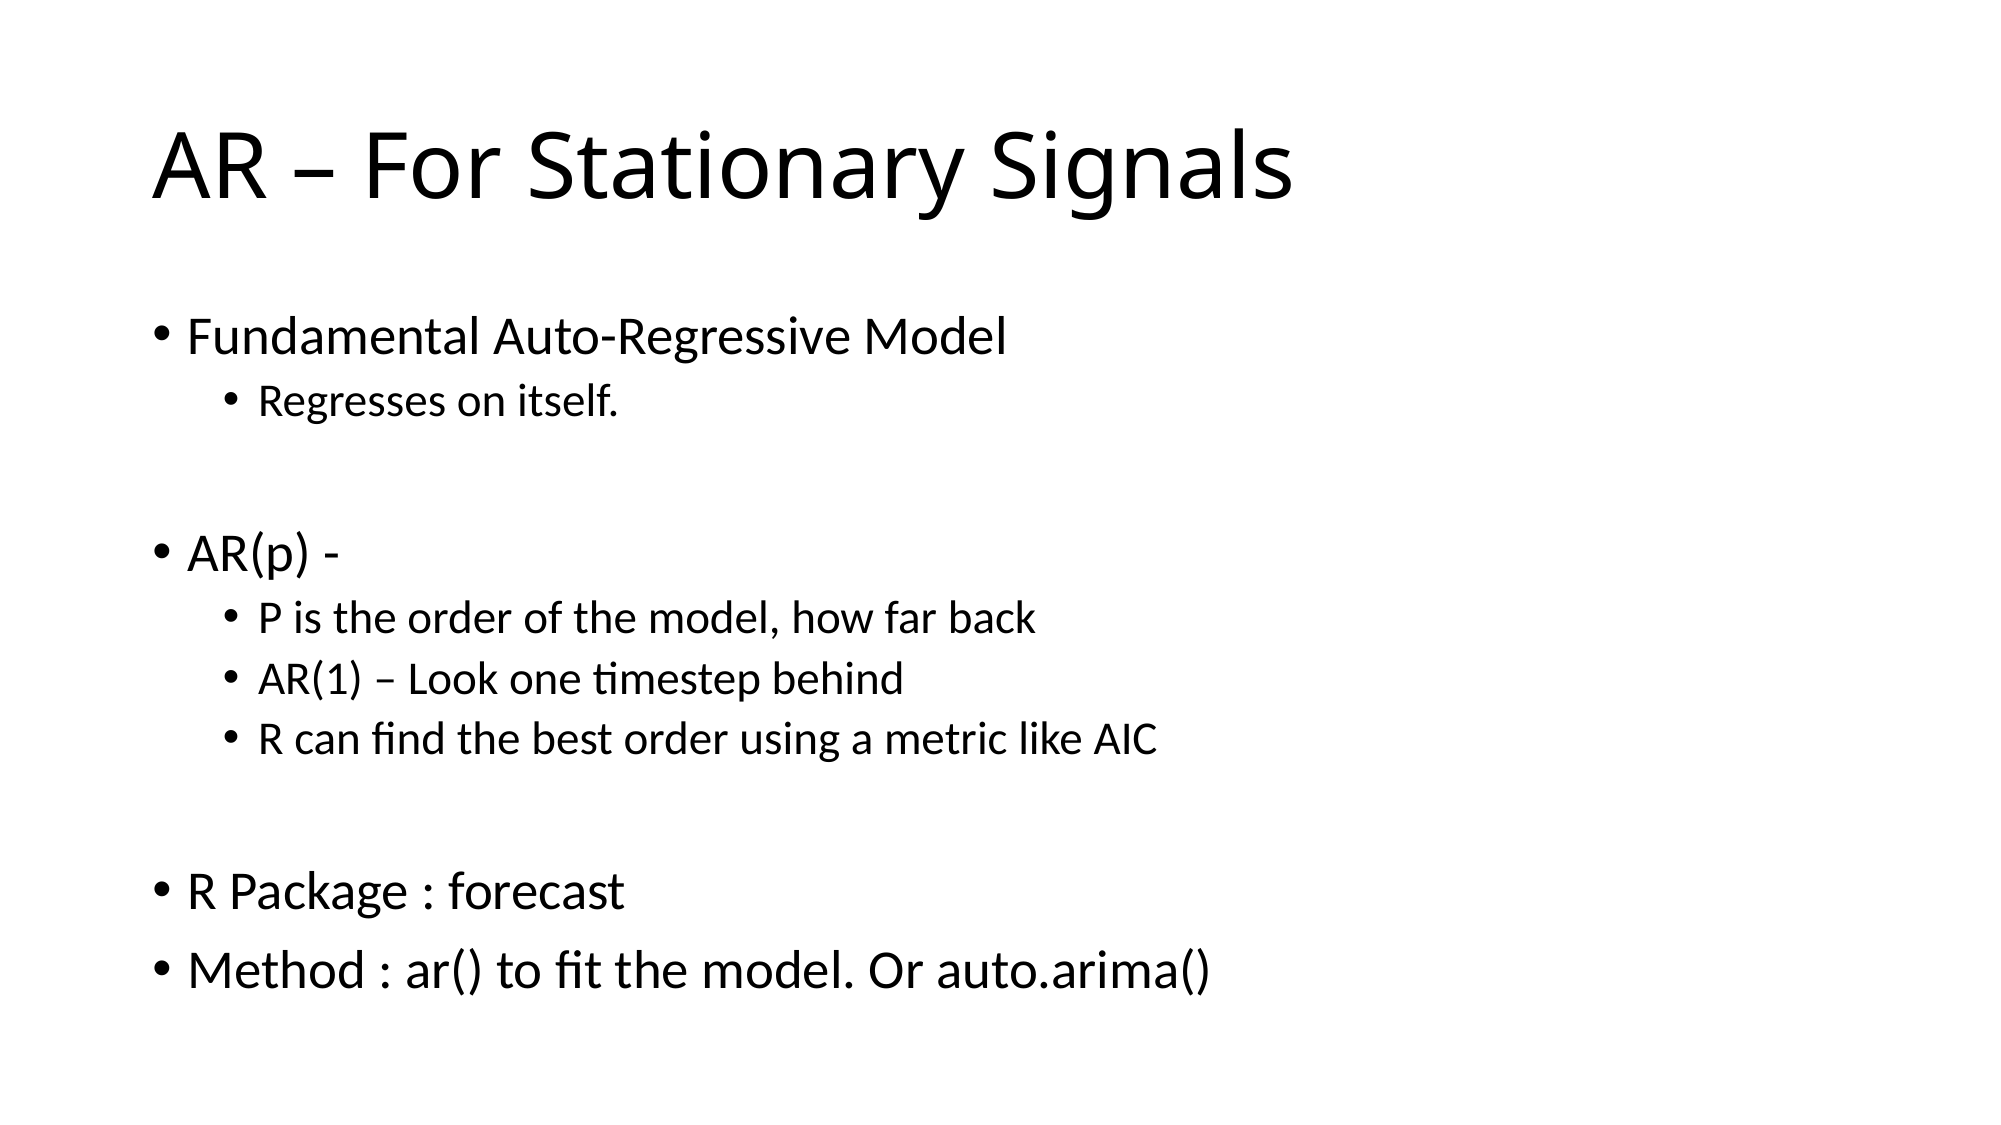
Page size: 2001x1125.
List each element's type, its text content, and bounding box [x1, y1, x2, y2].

list Fundamental Auto-Regressive Model Regresses on itself. AR(p) - P is the order of the model, how far back AR(1) – Look one timestep behind R can find the best order using a metric like AIC R Package : forecast Method : ar() to fit the model. Or auto.arima() [137, 299, 1577, 1014]
title AR – For Stationary Signals [137, 59, 1863, 278]
